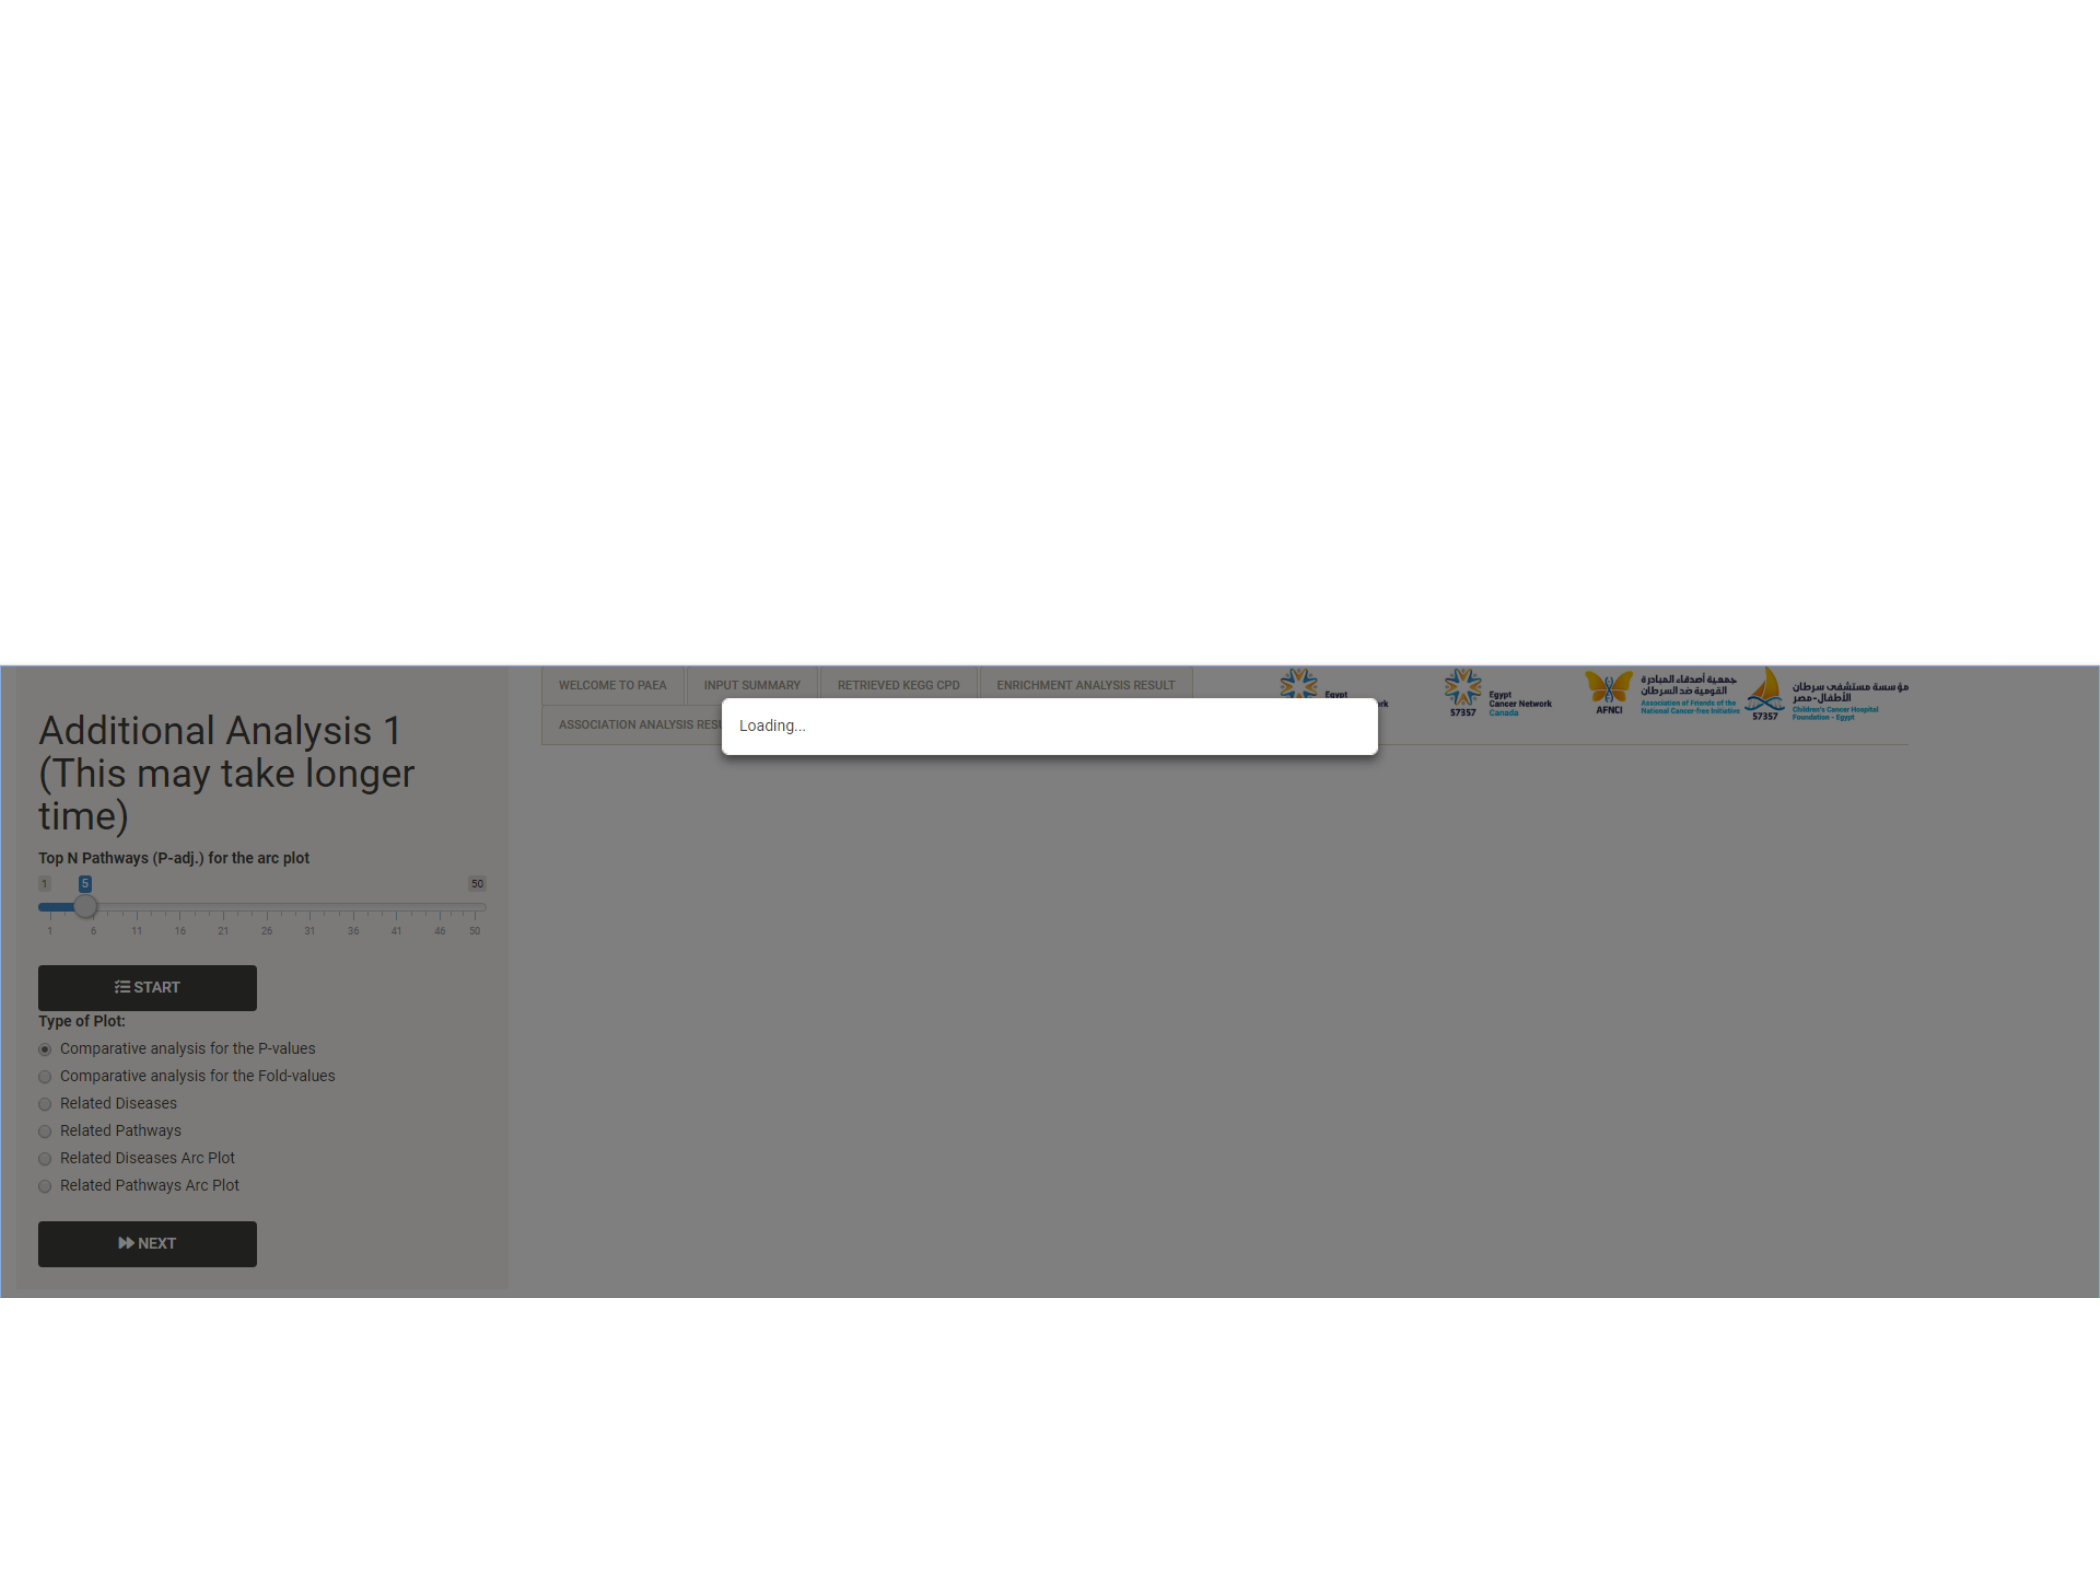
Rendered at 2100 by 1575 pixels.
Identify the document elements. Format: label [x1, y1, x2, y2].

list [0, 662, 2100, 1298]
